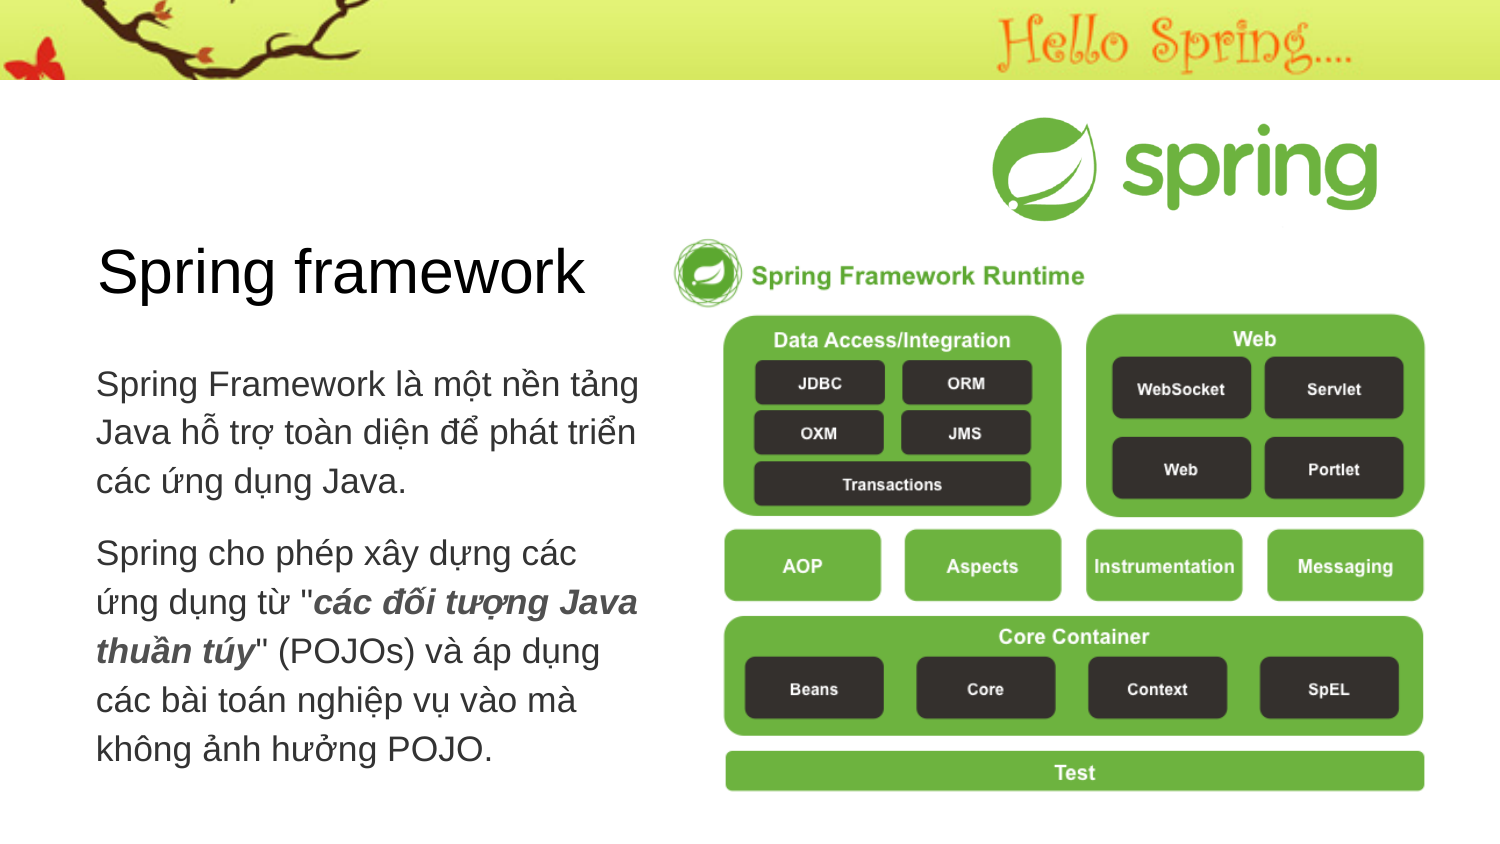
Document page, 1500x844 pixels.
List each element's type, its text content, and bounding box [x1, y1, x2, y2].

title Spring framework [82, 216, 661, 305]
picture [663, 114, 1500, 844]
picture [0, 0, 1500, 80]
list Spring Framework là một nền tảng Java hỗ trợ toàn diện để phát triển các ứng dụng Java. Spring cho phép xây dựng các ứng dụng từ "các đối tượng Java thuần túy" (POJOs) và áp dụng các bài toán nghiệp vụ vào mà không ảnh hưởng POJO. [80, 339, 658, 608]
